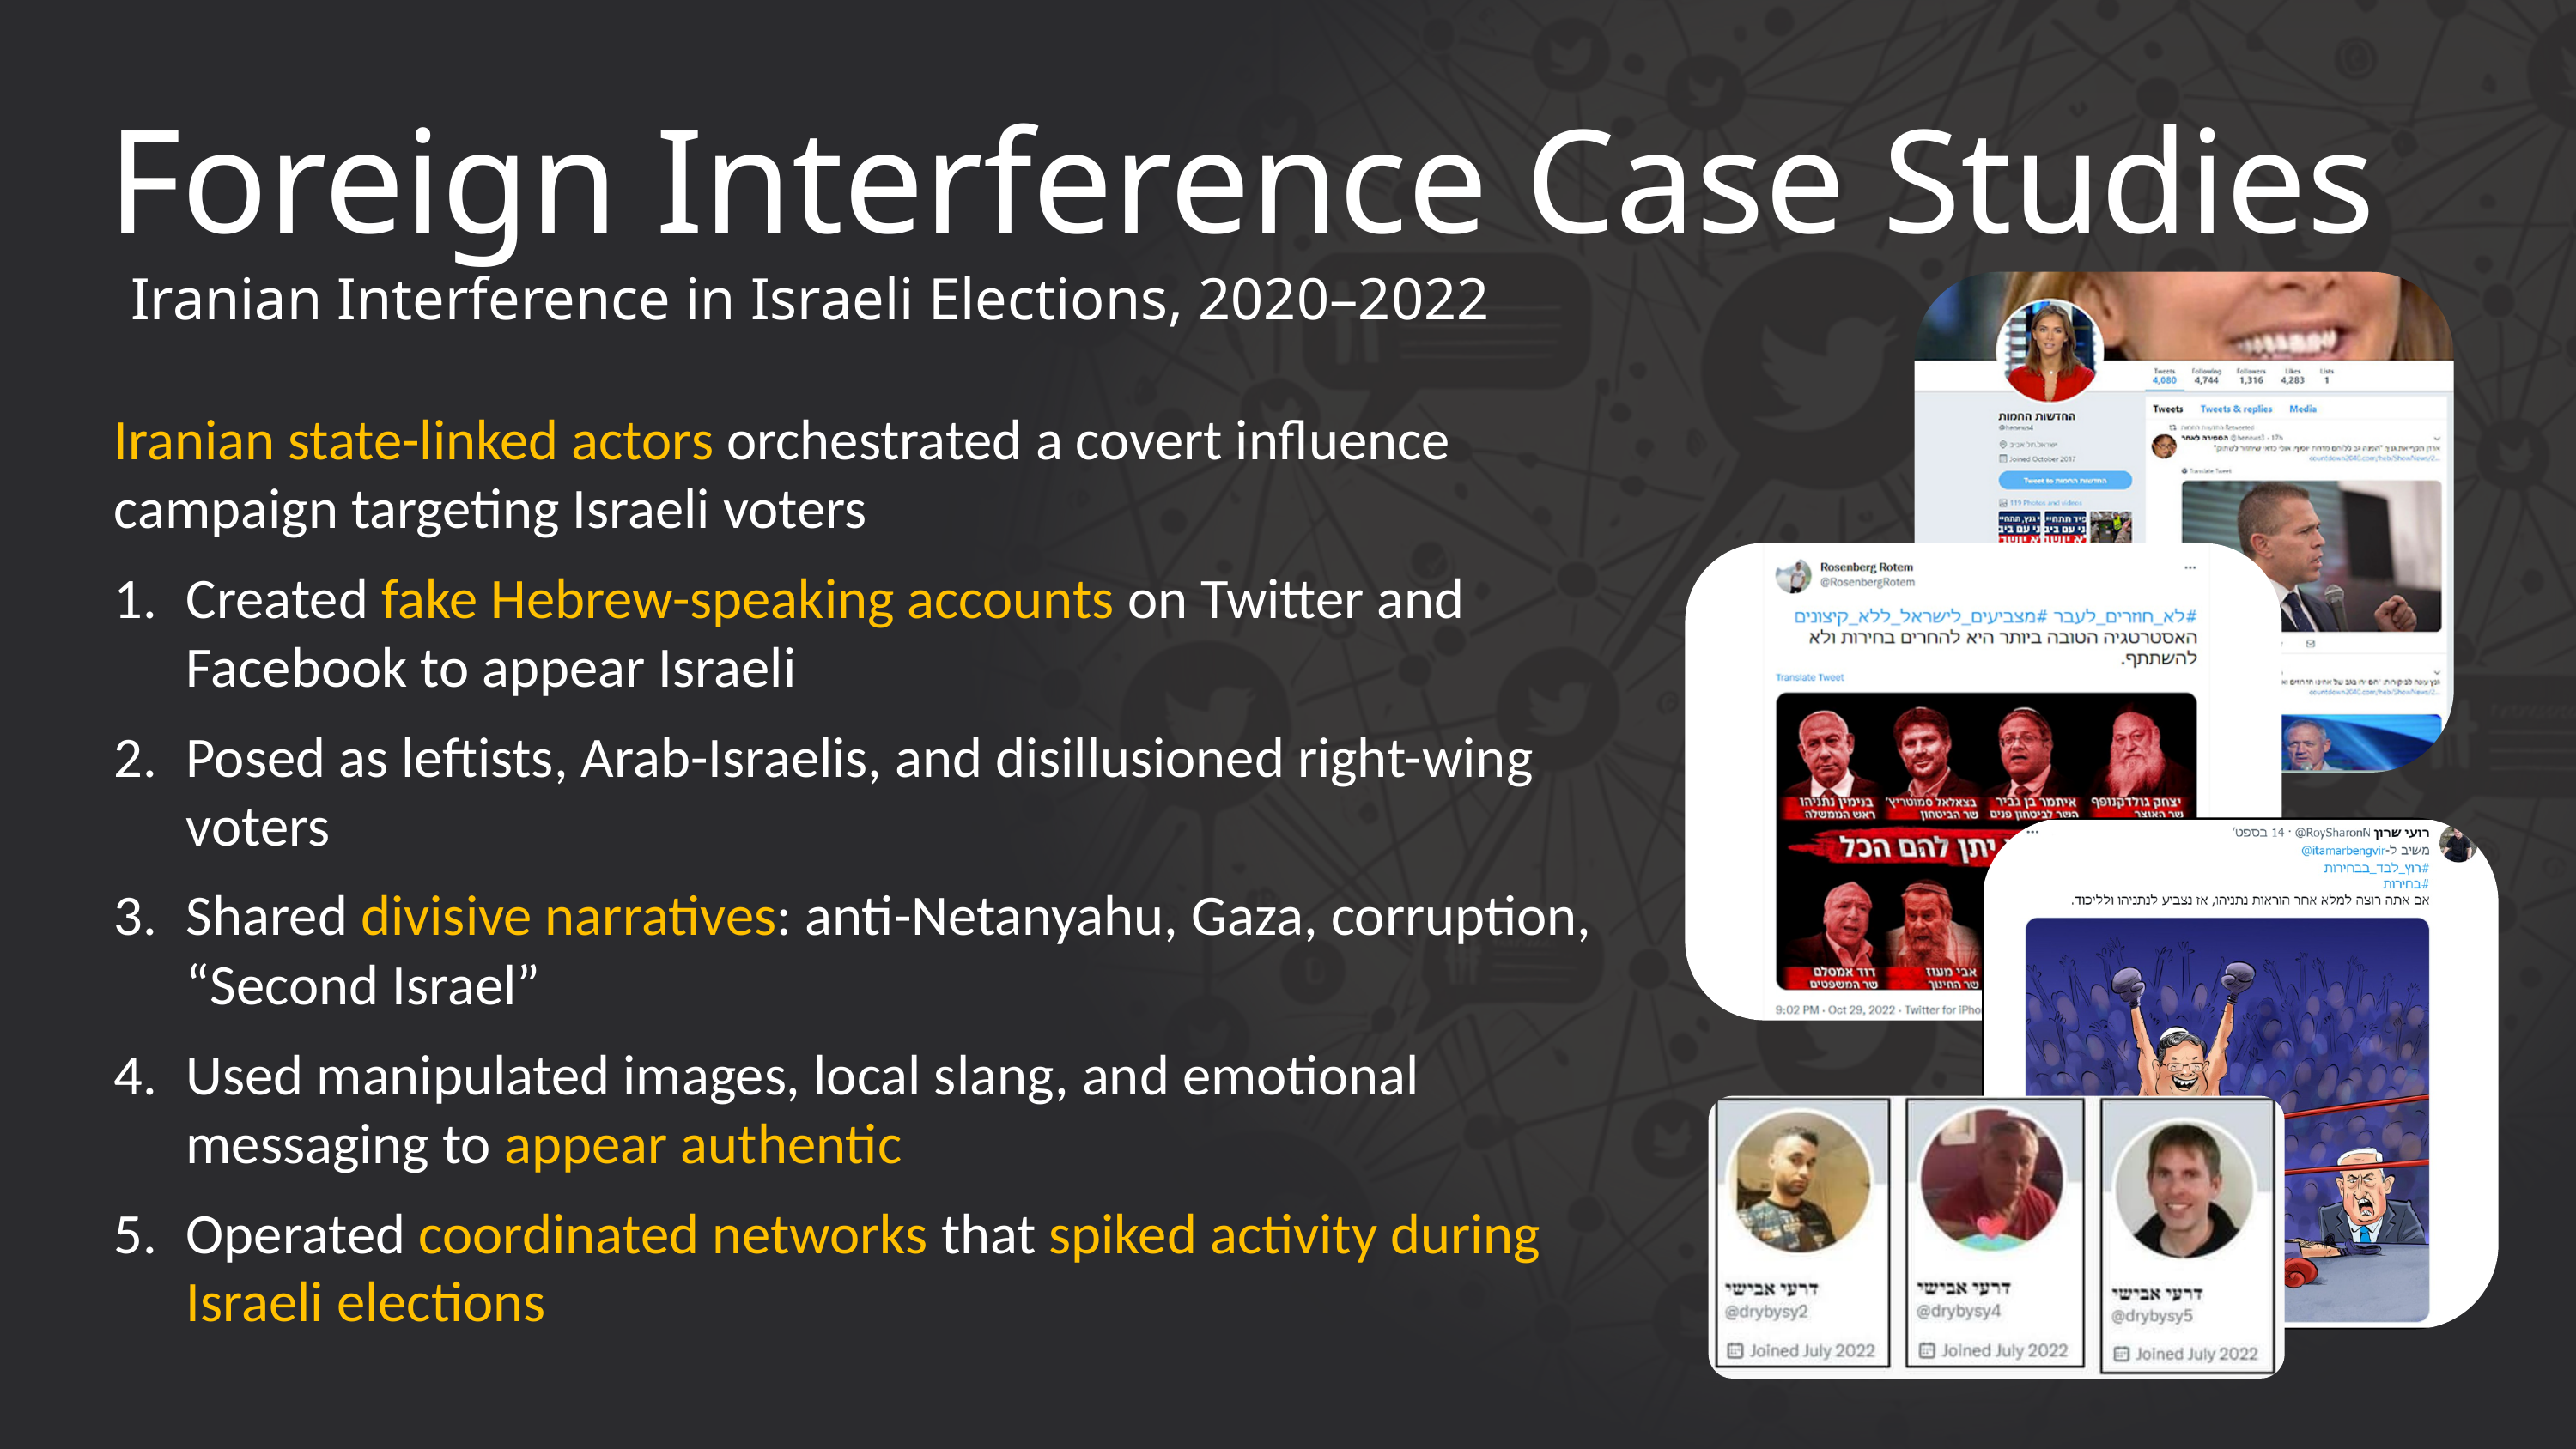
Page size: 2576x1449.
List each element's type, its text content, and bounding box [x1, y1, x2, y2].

picture [879, 0, 2576, 1449]
text_box Iranian Interference in Israeli Elections, 2020–2022 [131, 263, 874, 332]
text_box Foreign Interference Case Studies [107, 89, 874, 262]
text_box Iranian state-linked actors orchestrated a covert influence campaign targeting Israeli voters Created fake Hebrew-speaking accounts on Twitter and Facebook to appear Israeli Posed as leftists, Arab-Israelis, and disillusioned right-wing voters Shared divisive narratives: anti-Netanyahu, Gaza, corruption, “Second Israel” Used manipulated images, local slang, and emotional messaging to appear authentic Operated coordinated networks that spiked activity during Israeli elections [113, 402, 874, 1295]
